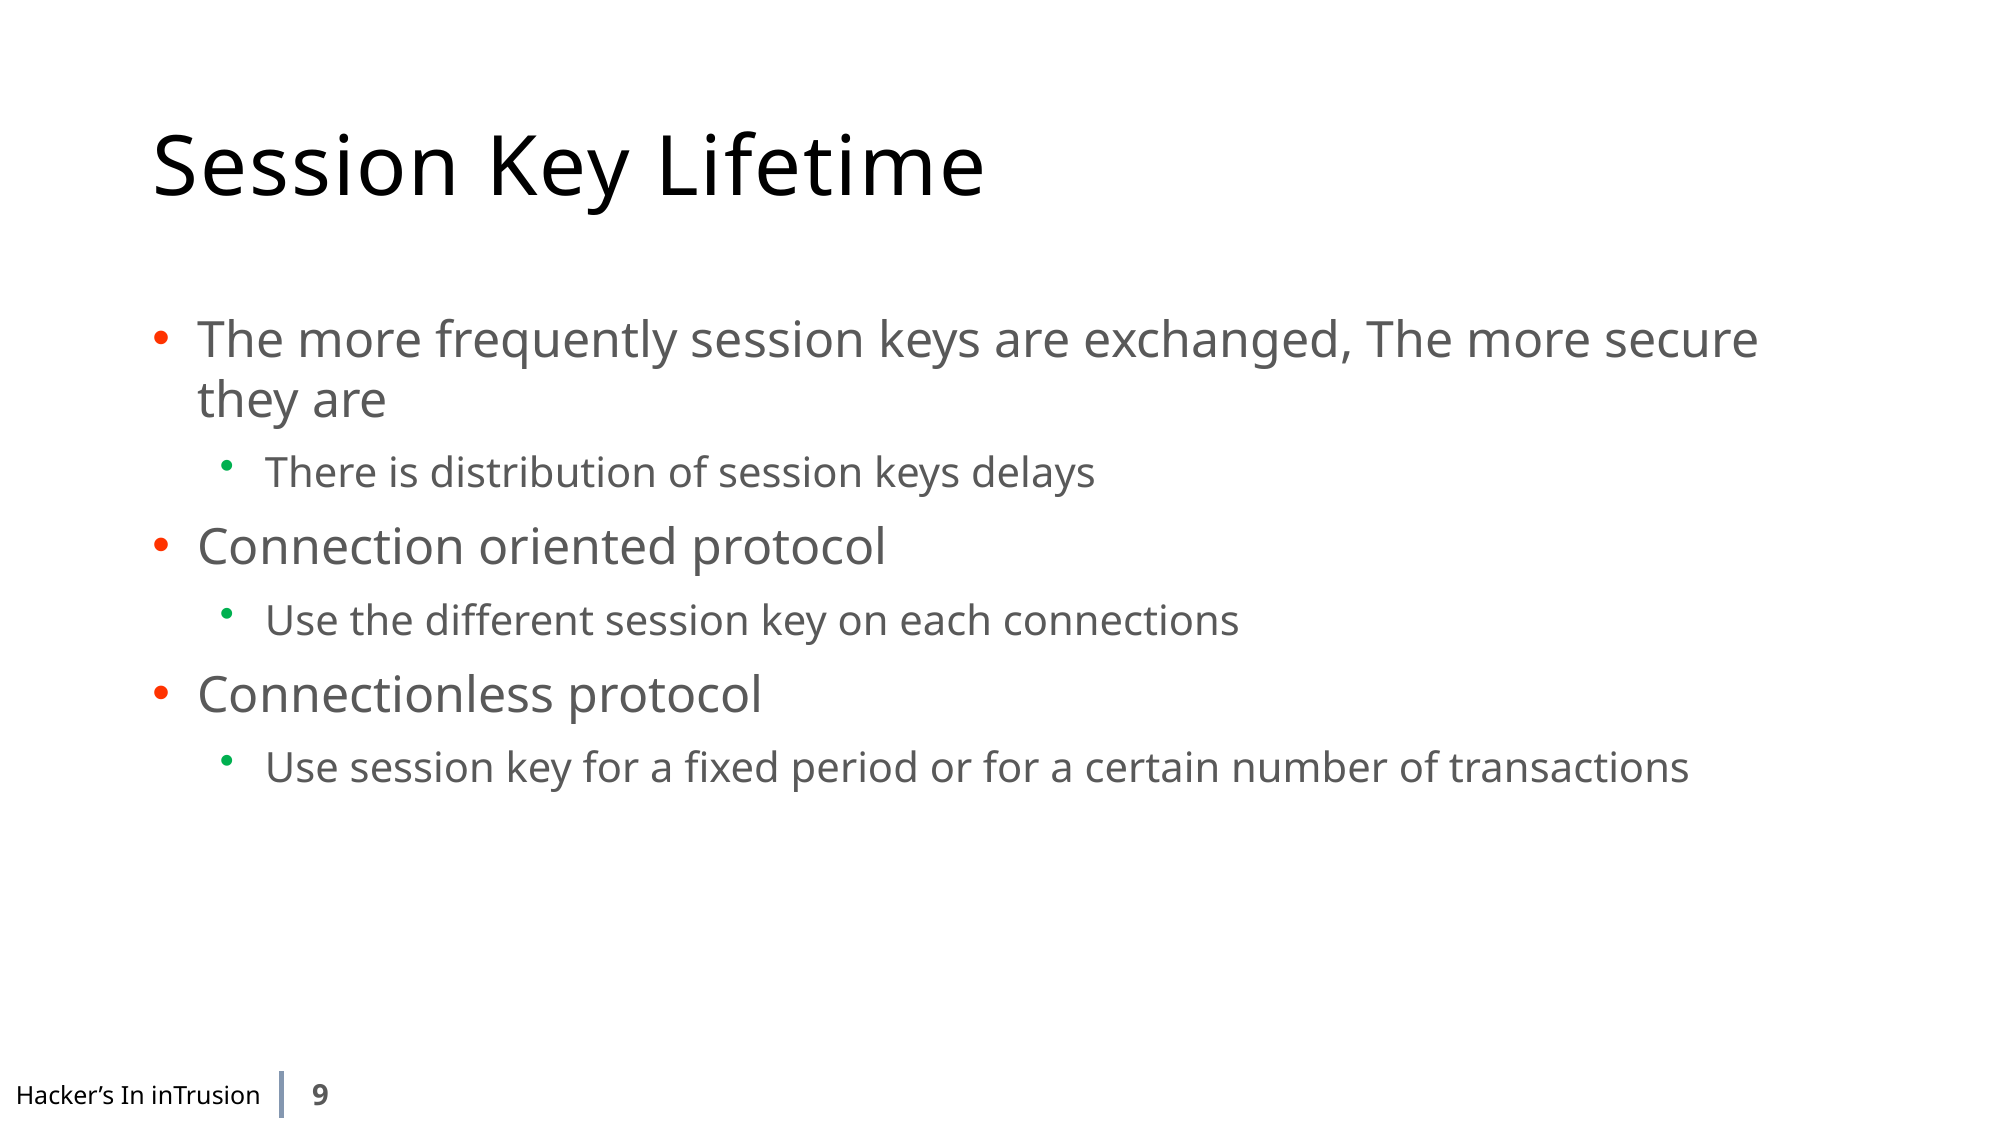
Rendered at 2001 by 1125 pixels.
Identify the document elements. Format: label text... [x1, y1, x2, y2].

list The more frequently session keys are exchanged, The more secure they are There is distribution of session keys delays Connection oriented protocol Use the different session key on each connections Connectionless protocol Use session key for a fixed period or for a certain number of transactions [137, 299, 1863, 1061]
title Session Key Lifetime [137, 59, 1863, 278]
